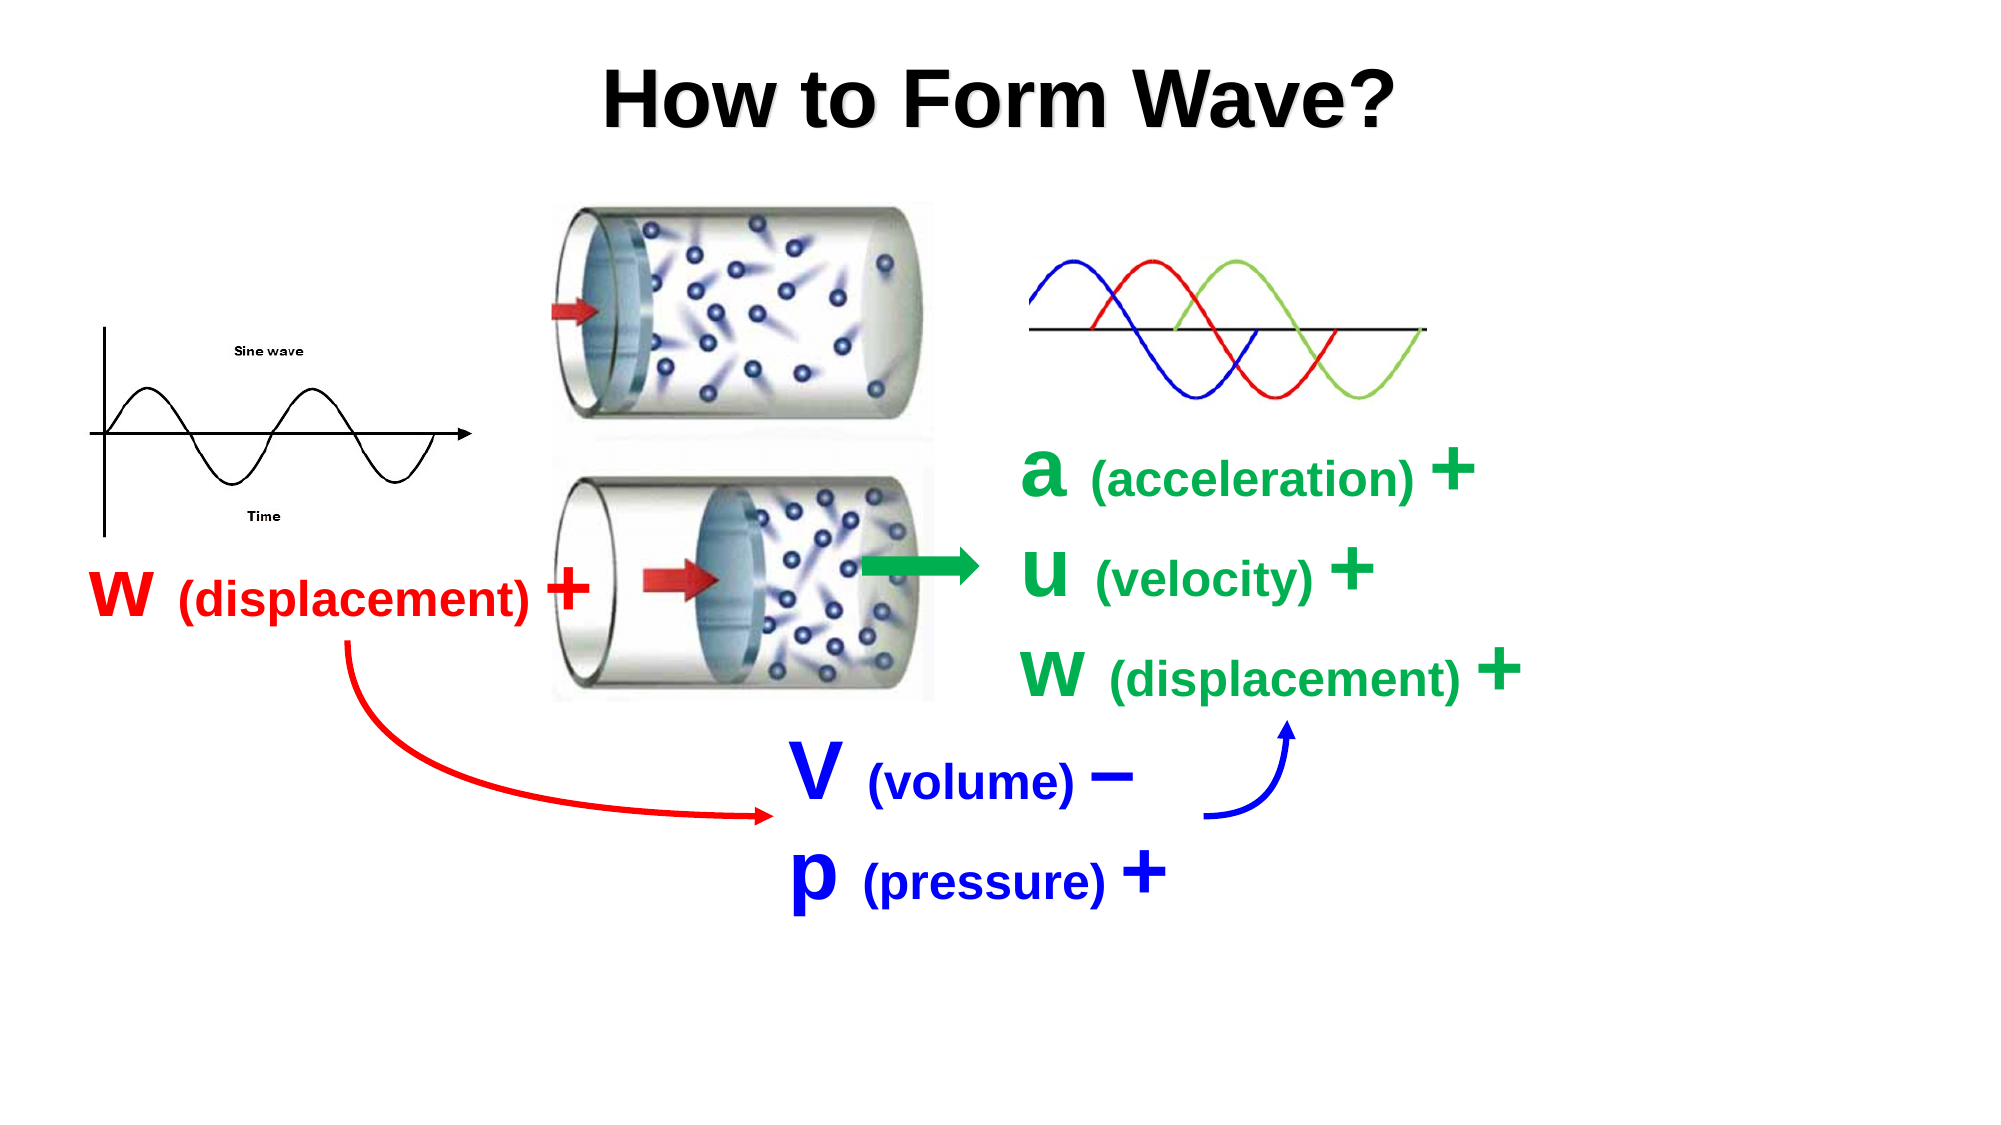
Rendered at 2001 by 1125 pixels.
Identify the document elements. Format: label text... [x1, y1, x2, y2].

title How to Form Wave? [33, 24, 1967, 163]
text_box w (displacement) + [74, 559, 467, 641]
text_box a (acceleration) + u (velocity) + w (displacement) + [1005, 405, 1569, 721]
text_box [472, 516, 649, 943]
picture [1029, 255, 1428, 406]
picture [74, 307, 481, 553]
picture [489, 202, 998, 708]
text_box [1203, 723, 1288, 818]
text_box V (volume) – p (pressure) + [773, 708, 1204, 924]
